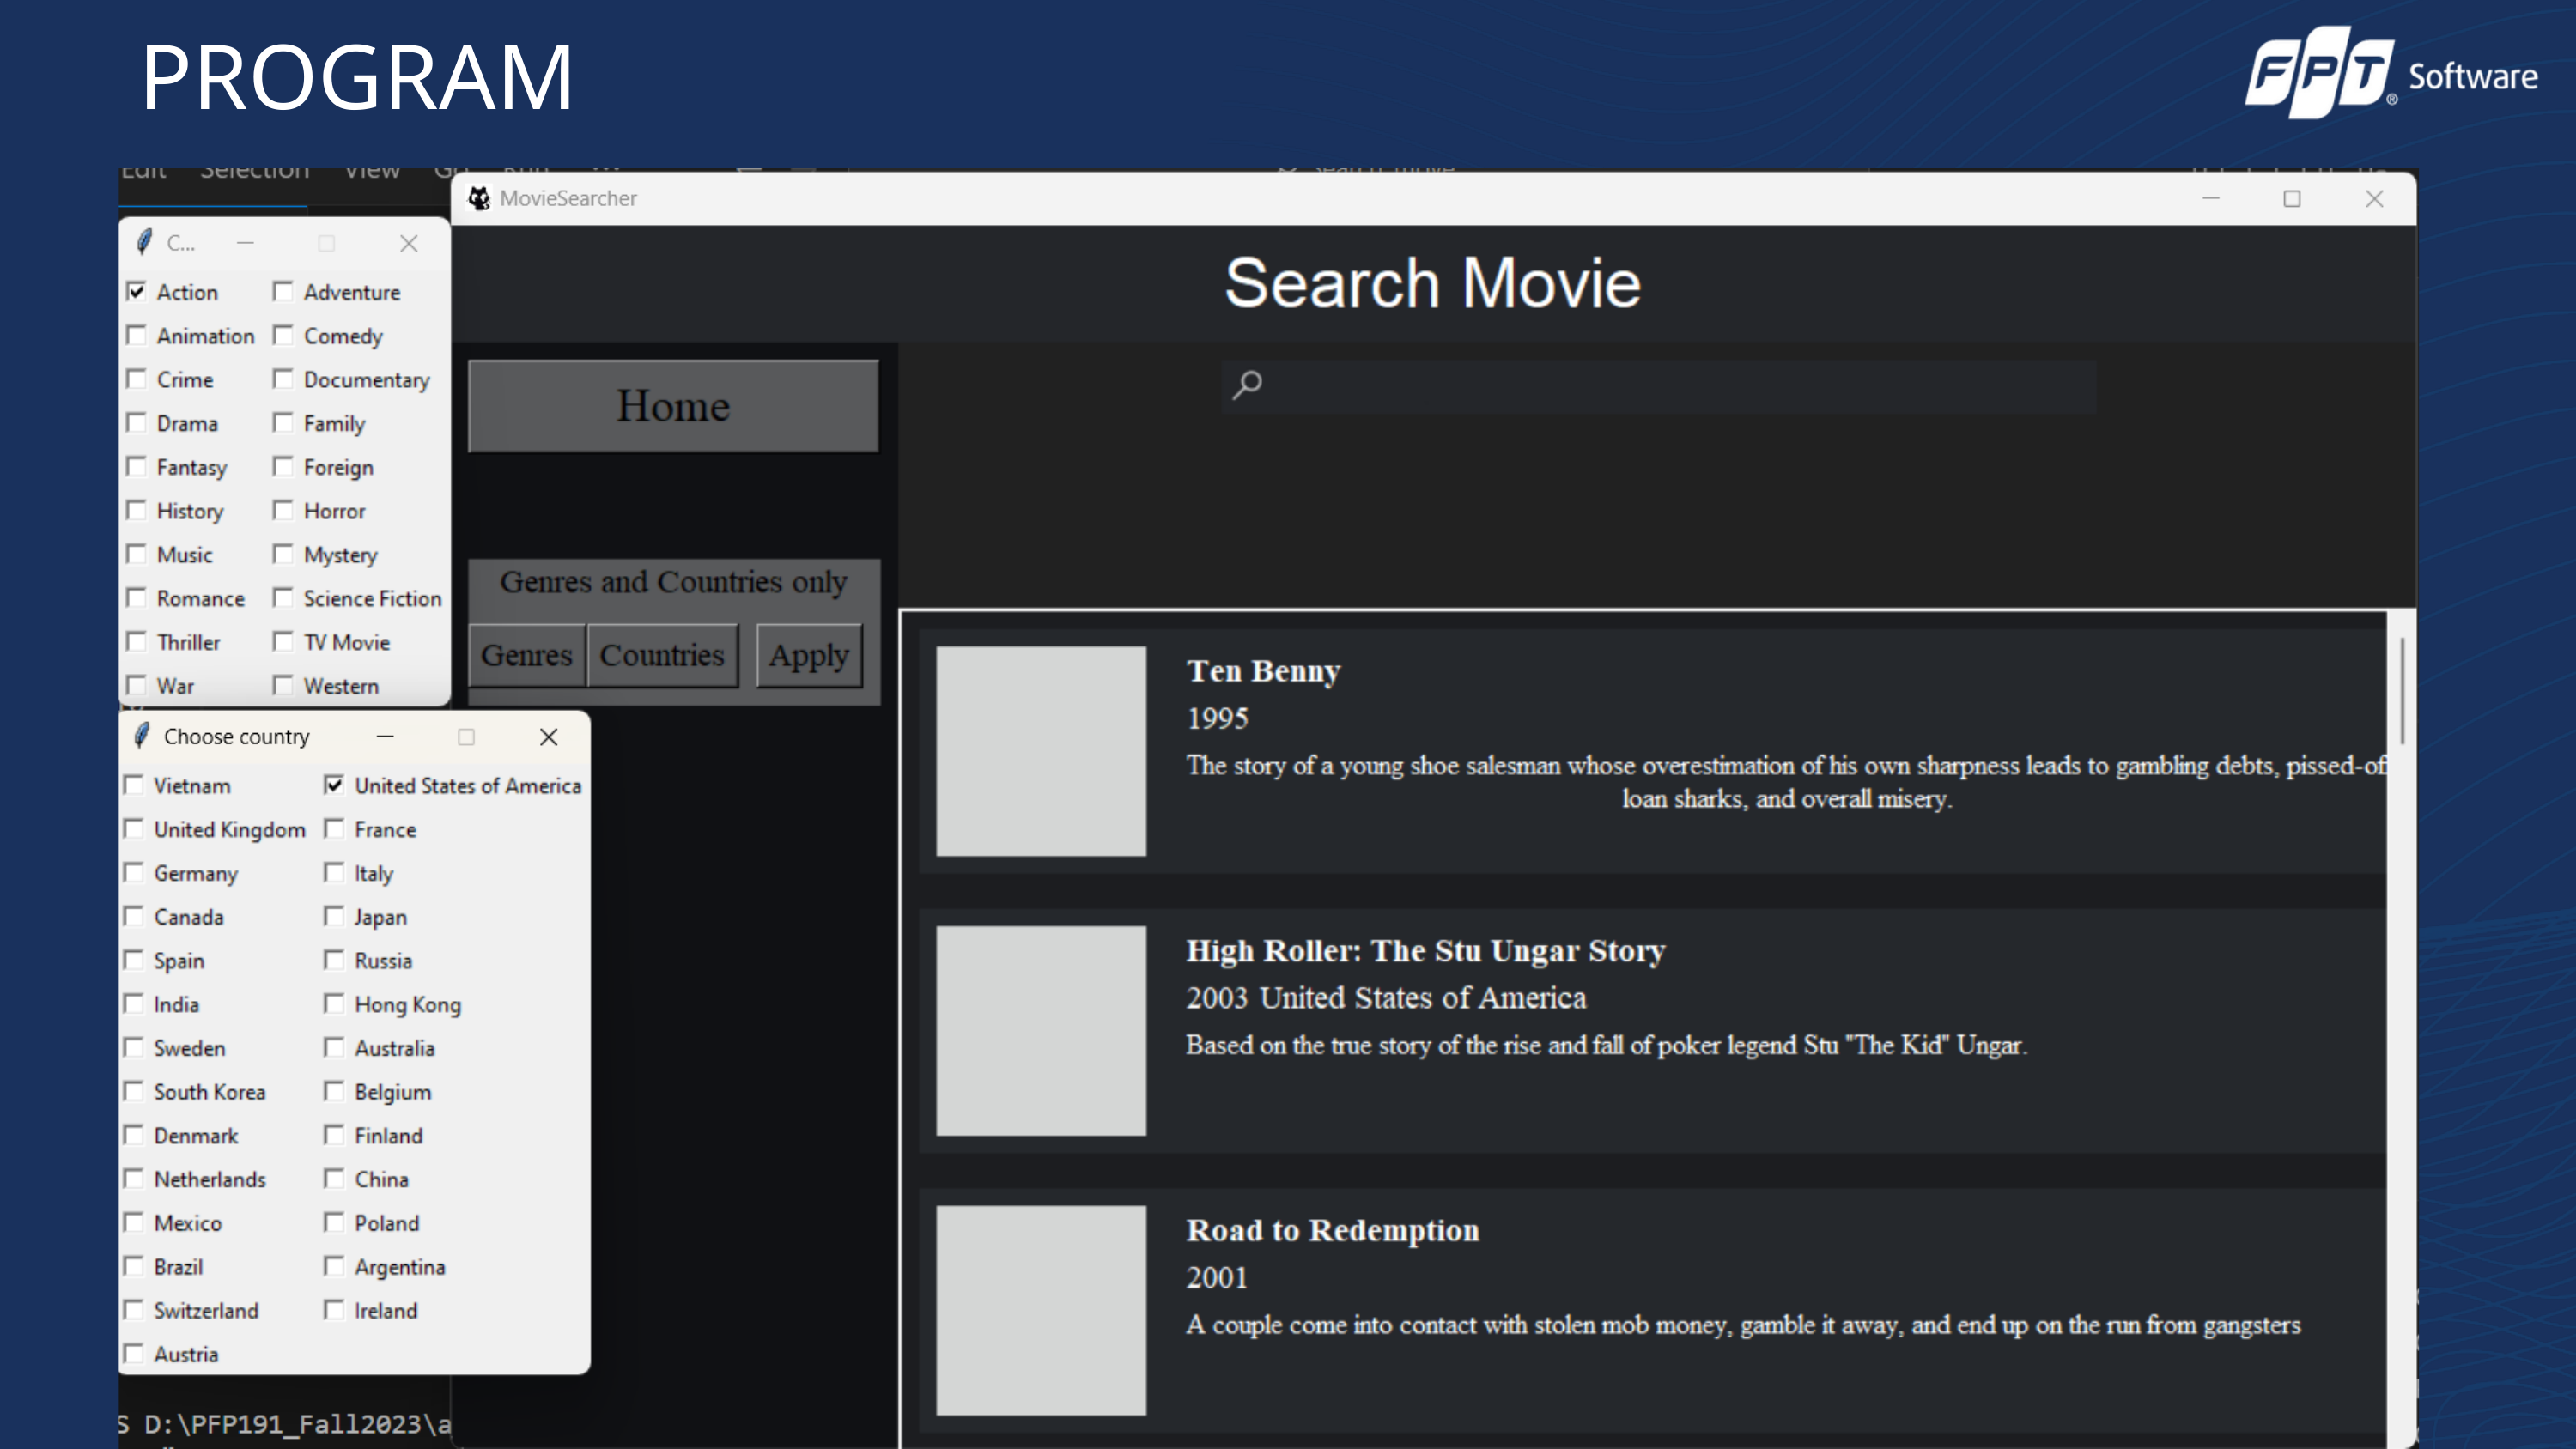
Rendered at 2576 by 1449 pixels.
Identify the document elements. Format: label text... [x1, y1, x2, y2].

text_box [1199, 0, 2576, 1449]
text_box [118, 168, 2420, 1449]
text_box [2195, 0, 2576, 145]
text_box PROGRAM [118, 2, 598, 127]
